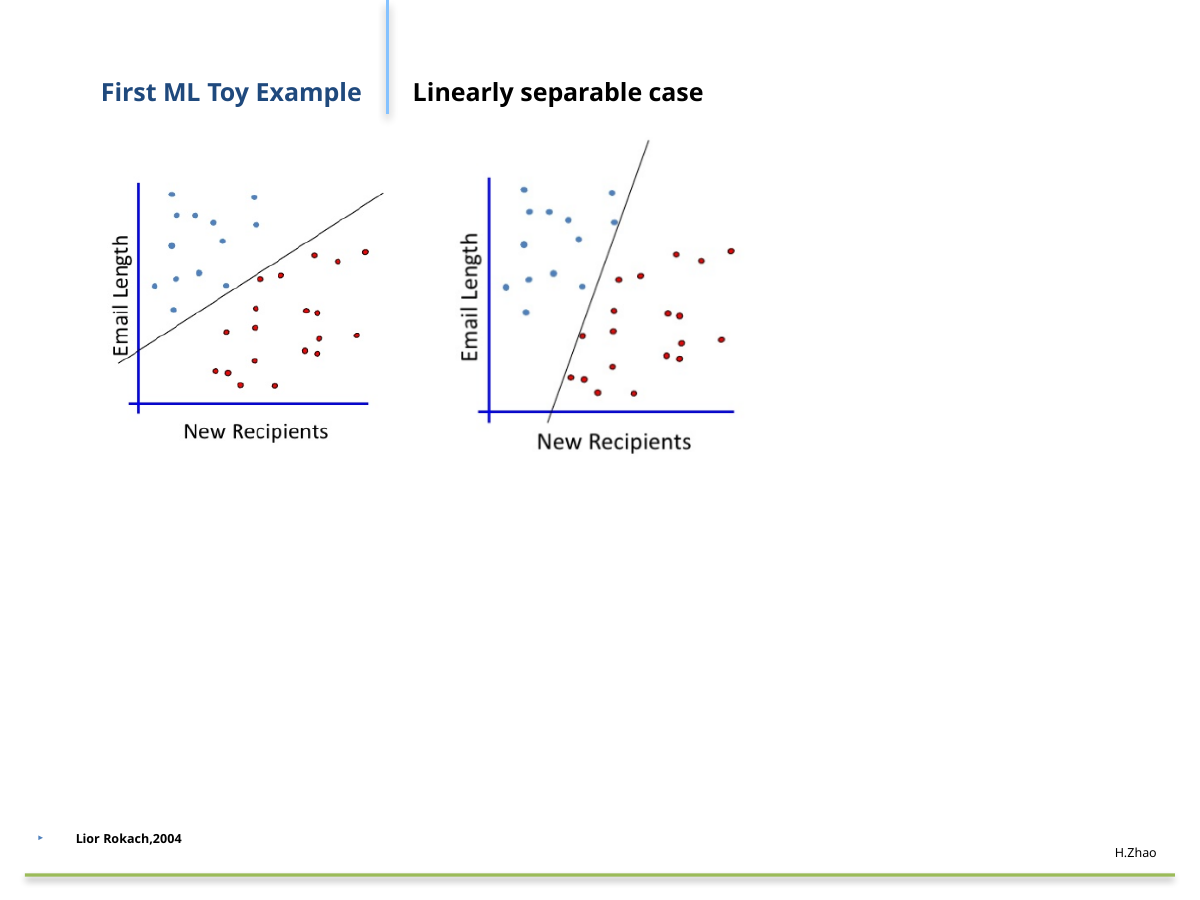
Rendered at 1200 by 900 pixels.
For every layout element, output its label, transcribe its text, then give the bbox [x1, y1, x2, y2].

picture [74, 149, 401, 452]
picture [449, 137, 751, 462]
title First ML Toy Example [24, 12, 375, 113]
list Linearly separable case [399, 12, 1175, 113]
list Lior Rokach,2004 [24, 825, 1175, 863]
